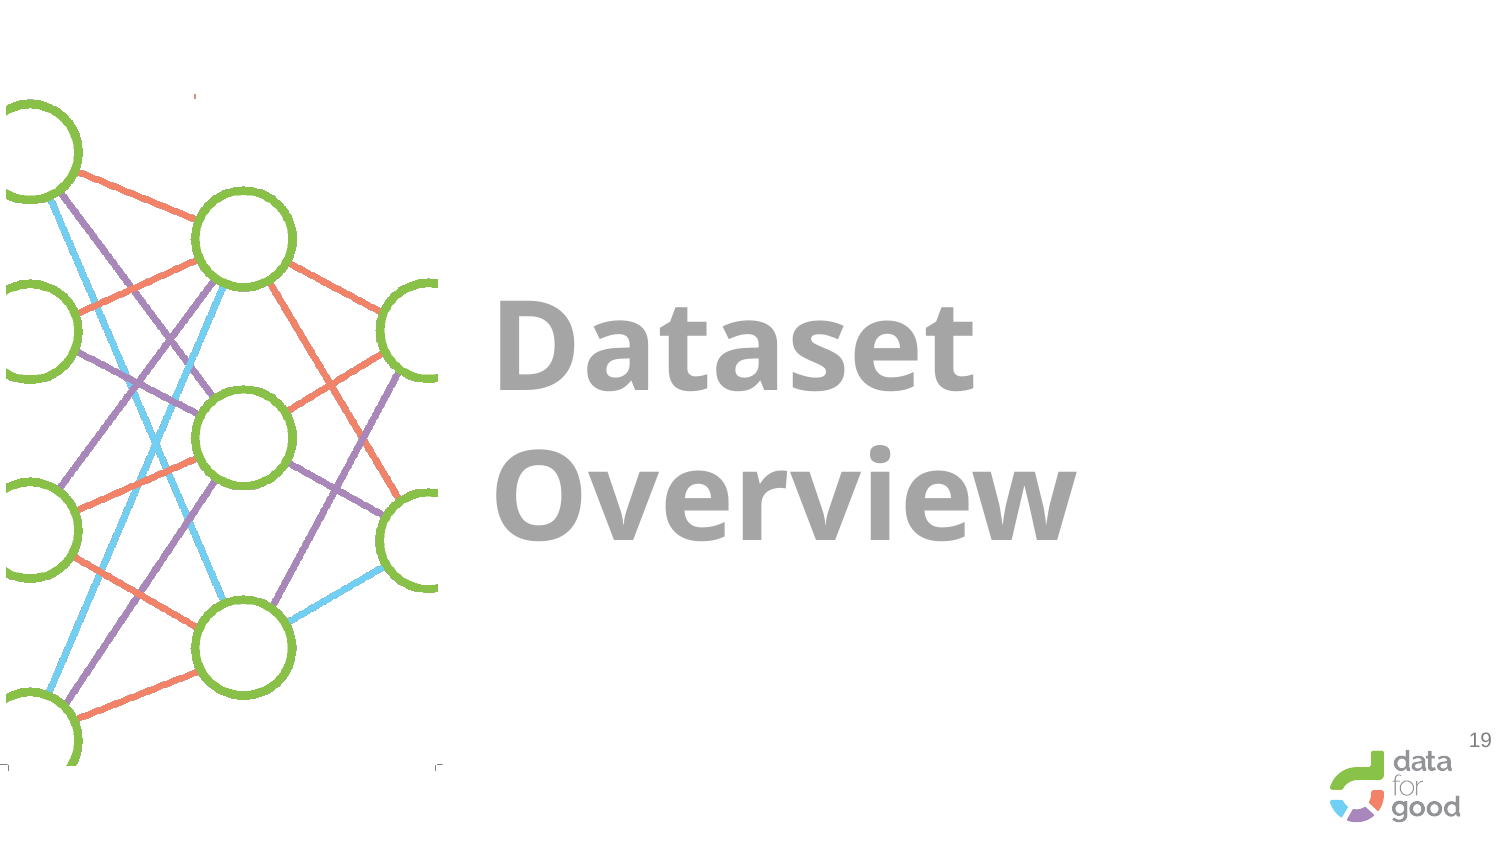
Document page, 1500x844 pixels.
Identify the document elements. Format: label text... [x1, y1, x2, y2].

slide_number ‹#› [1416, 707, 1500, 772]
picture [0, 94, 443, 771]
picture [1314, 706, 1476, 844]
text_box Dataset Overview [474, 257, 1367, 624]
